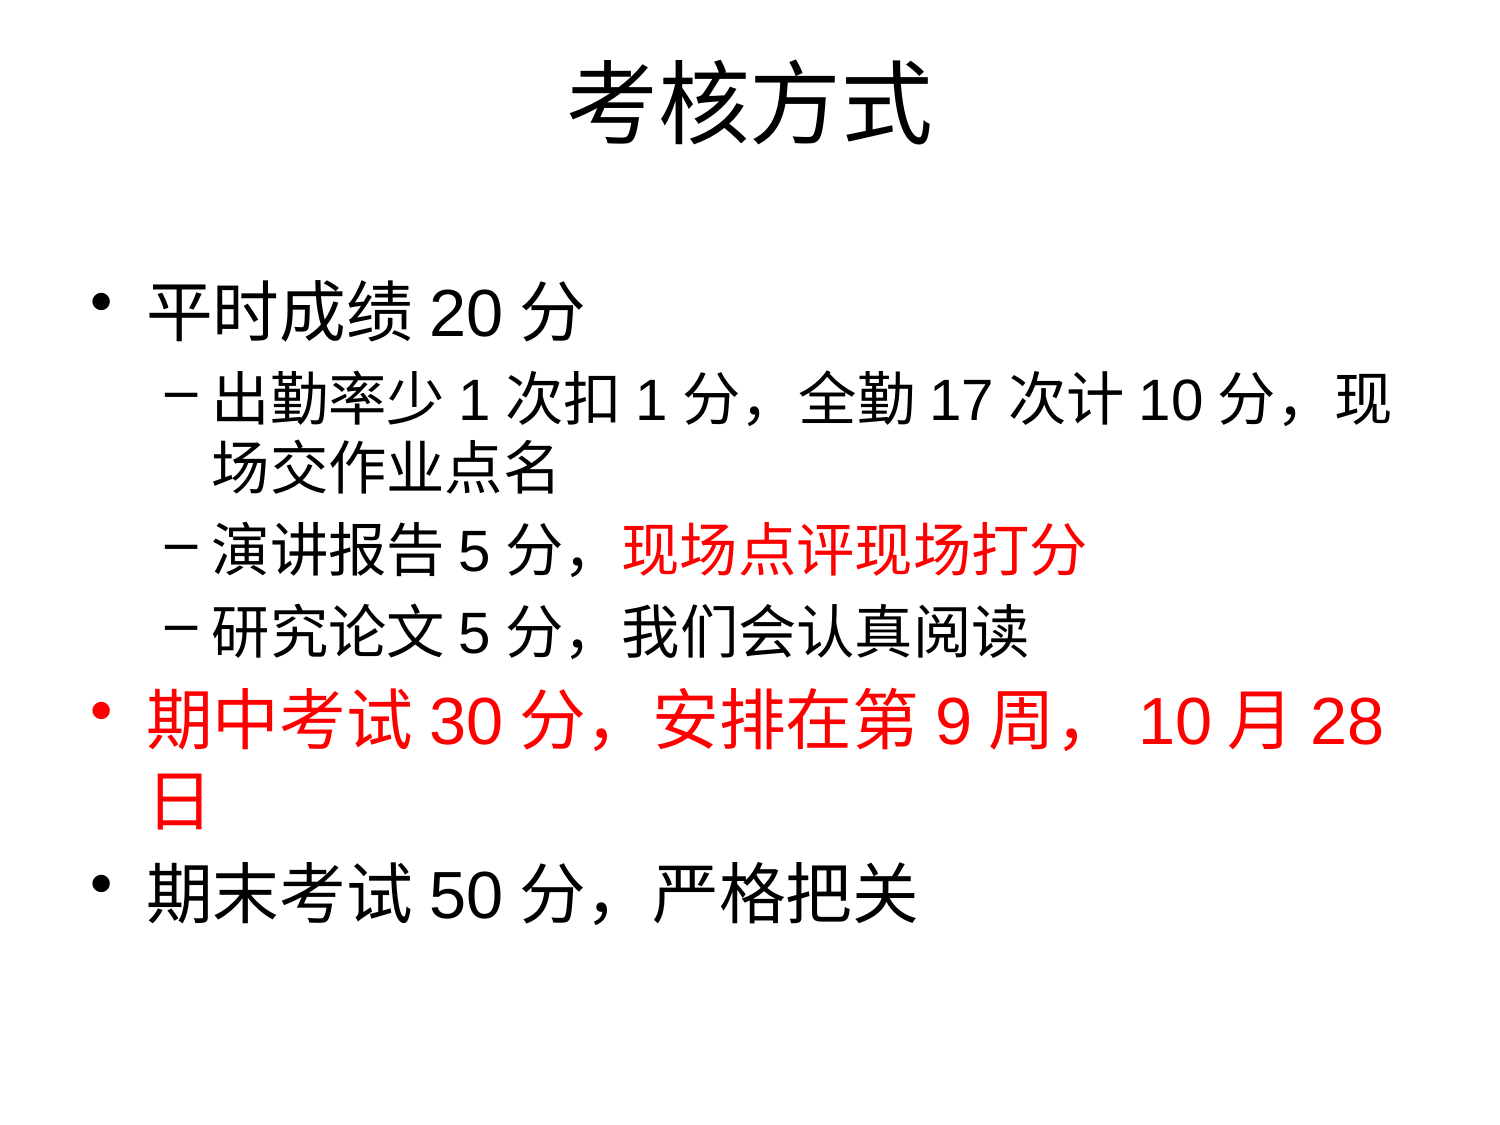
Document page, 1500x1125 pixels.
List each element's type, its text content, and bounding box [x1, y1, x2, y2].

list 平时成绩20分 出勤率少1次扣1分，全勤17次计10分，现场交作业点名 演讲报告5分，现场点评现场打分 研究论文5分，我们会认真阅读 期中考试30分，安排在第9周，10月28日 期末考试50分，严格把关 [75, 262, 1425, 1083]
title 考核方式 [75, 7, 1425, 195]
